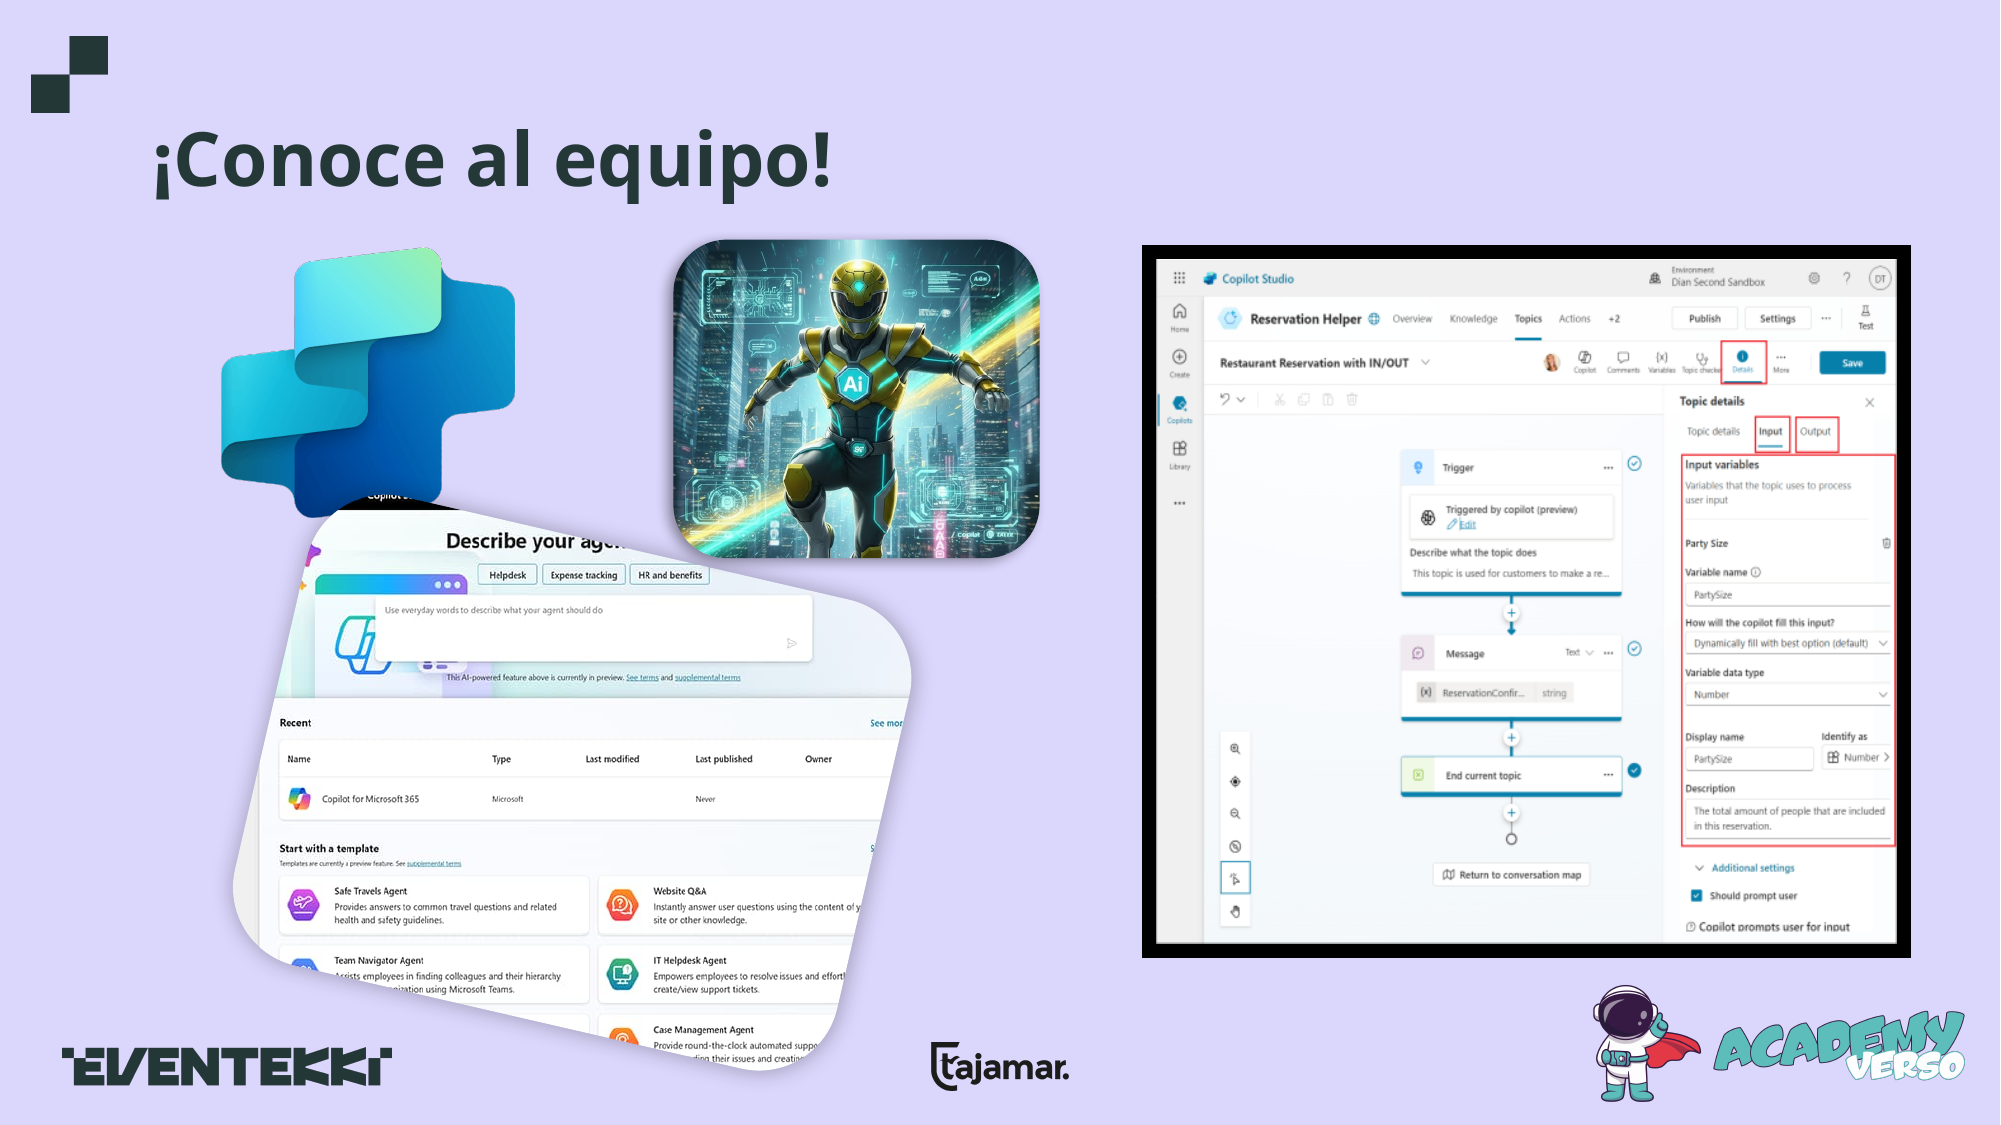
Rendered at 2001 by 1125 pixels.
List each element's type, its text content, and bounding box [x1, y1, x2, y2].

title ¡Conoce al equipo! [137, 113, 1863, 217]
picture [1584, 977, 1973, 1107]
picture [1156, 259, 1897, 944]
picture [31, 36, 108, 113]
picture [220, 239, 1040, 1071]
picture [62, 1047, 392, 1086]
picture [931, 1042, 1069, 1091]
